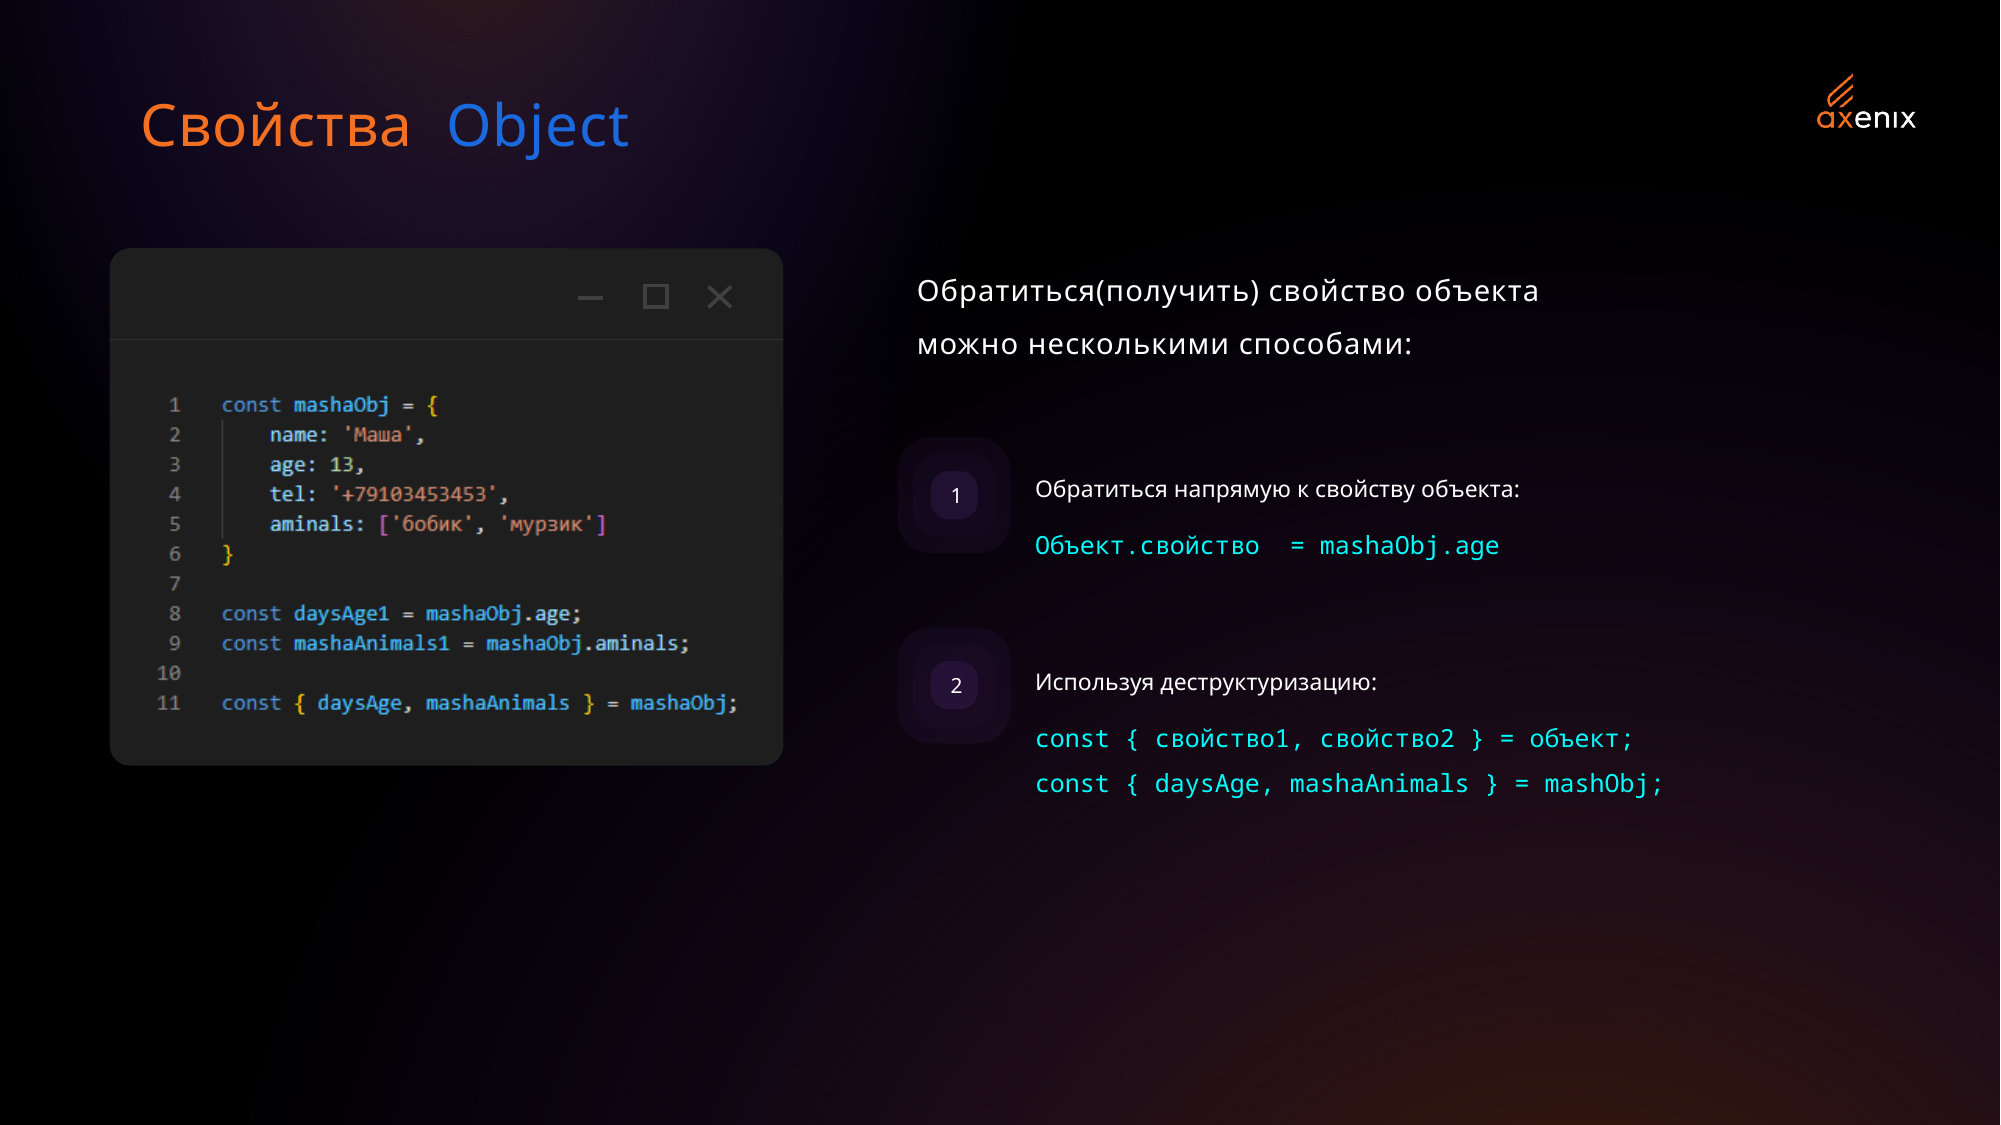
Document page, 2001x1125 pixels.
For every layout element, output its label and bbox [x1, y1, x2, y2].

text_box [109, 248, 784, 766]
picture [0, 0, 2000, 1125]
text_box [897, 437, 1011, 554]
text_box [897, 627, 1011, 744]
